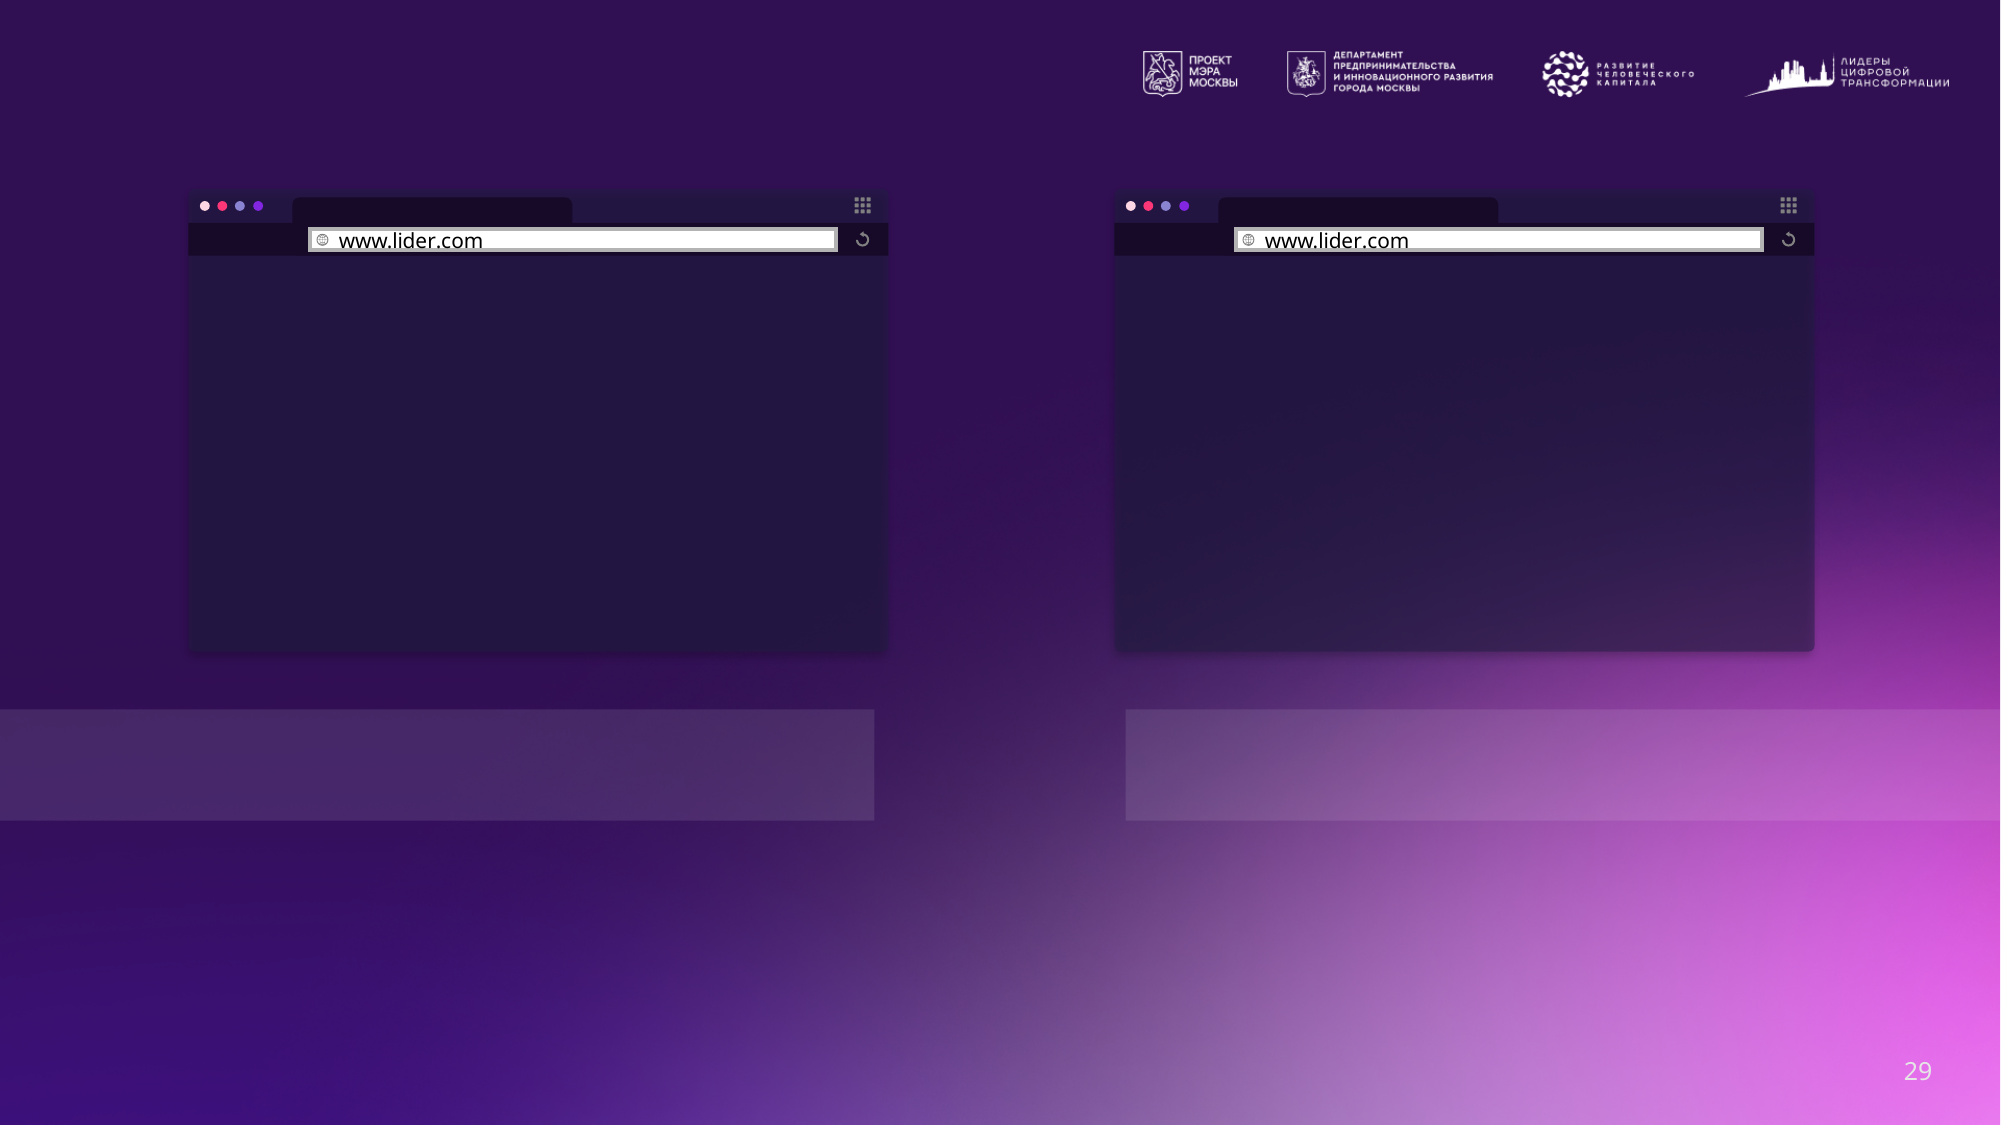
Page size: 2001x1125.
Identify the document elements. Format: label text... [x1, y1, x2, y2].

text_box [1114, 188, 1815, 652]
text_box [188, 188, 889, 652]
slide_number 29 [1872, 1042, 1964, 1103]
picture [0, 0, 2001, 1125]
